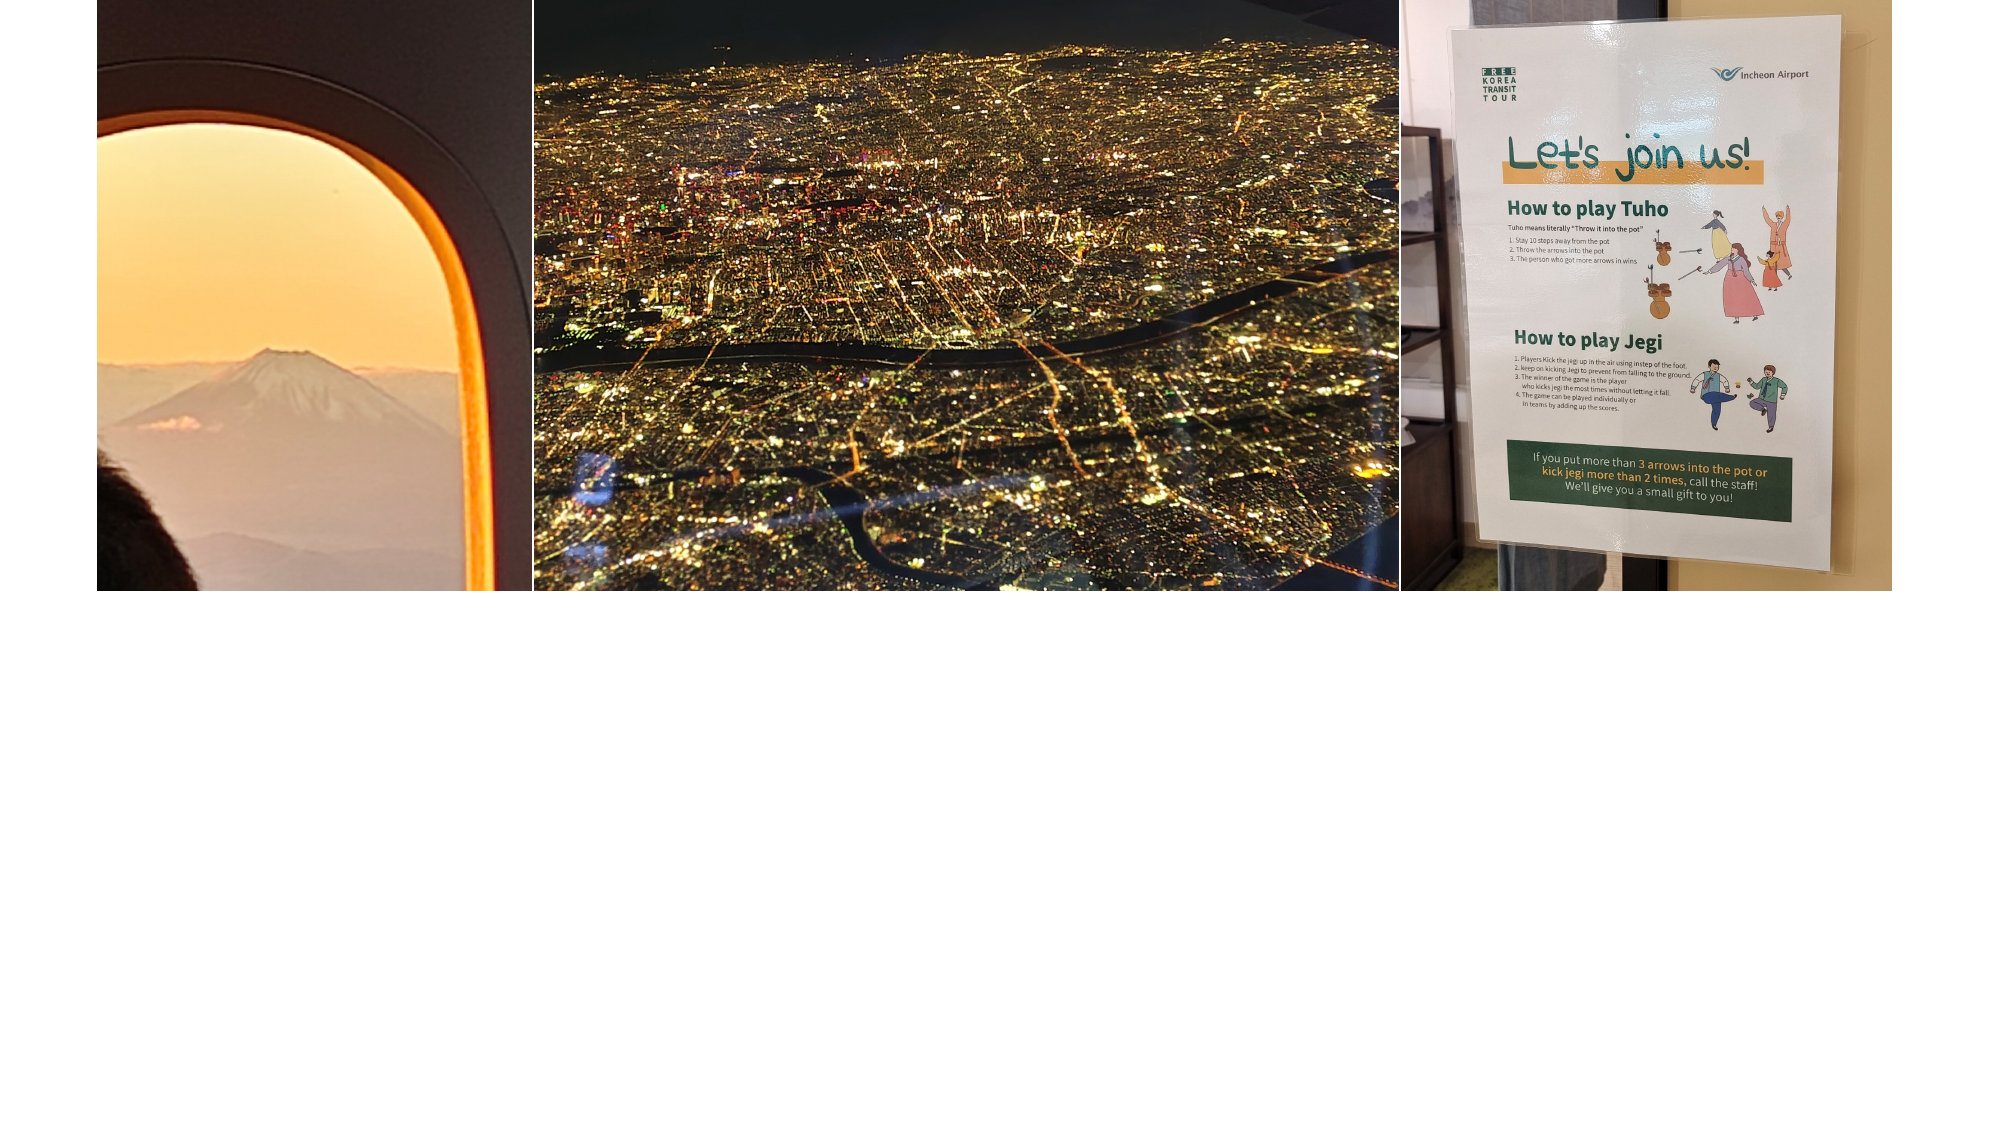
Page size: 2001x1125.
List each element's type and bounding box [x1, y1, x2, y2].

picture [96, 0, 1893, 591]
